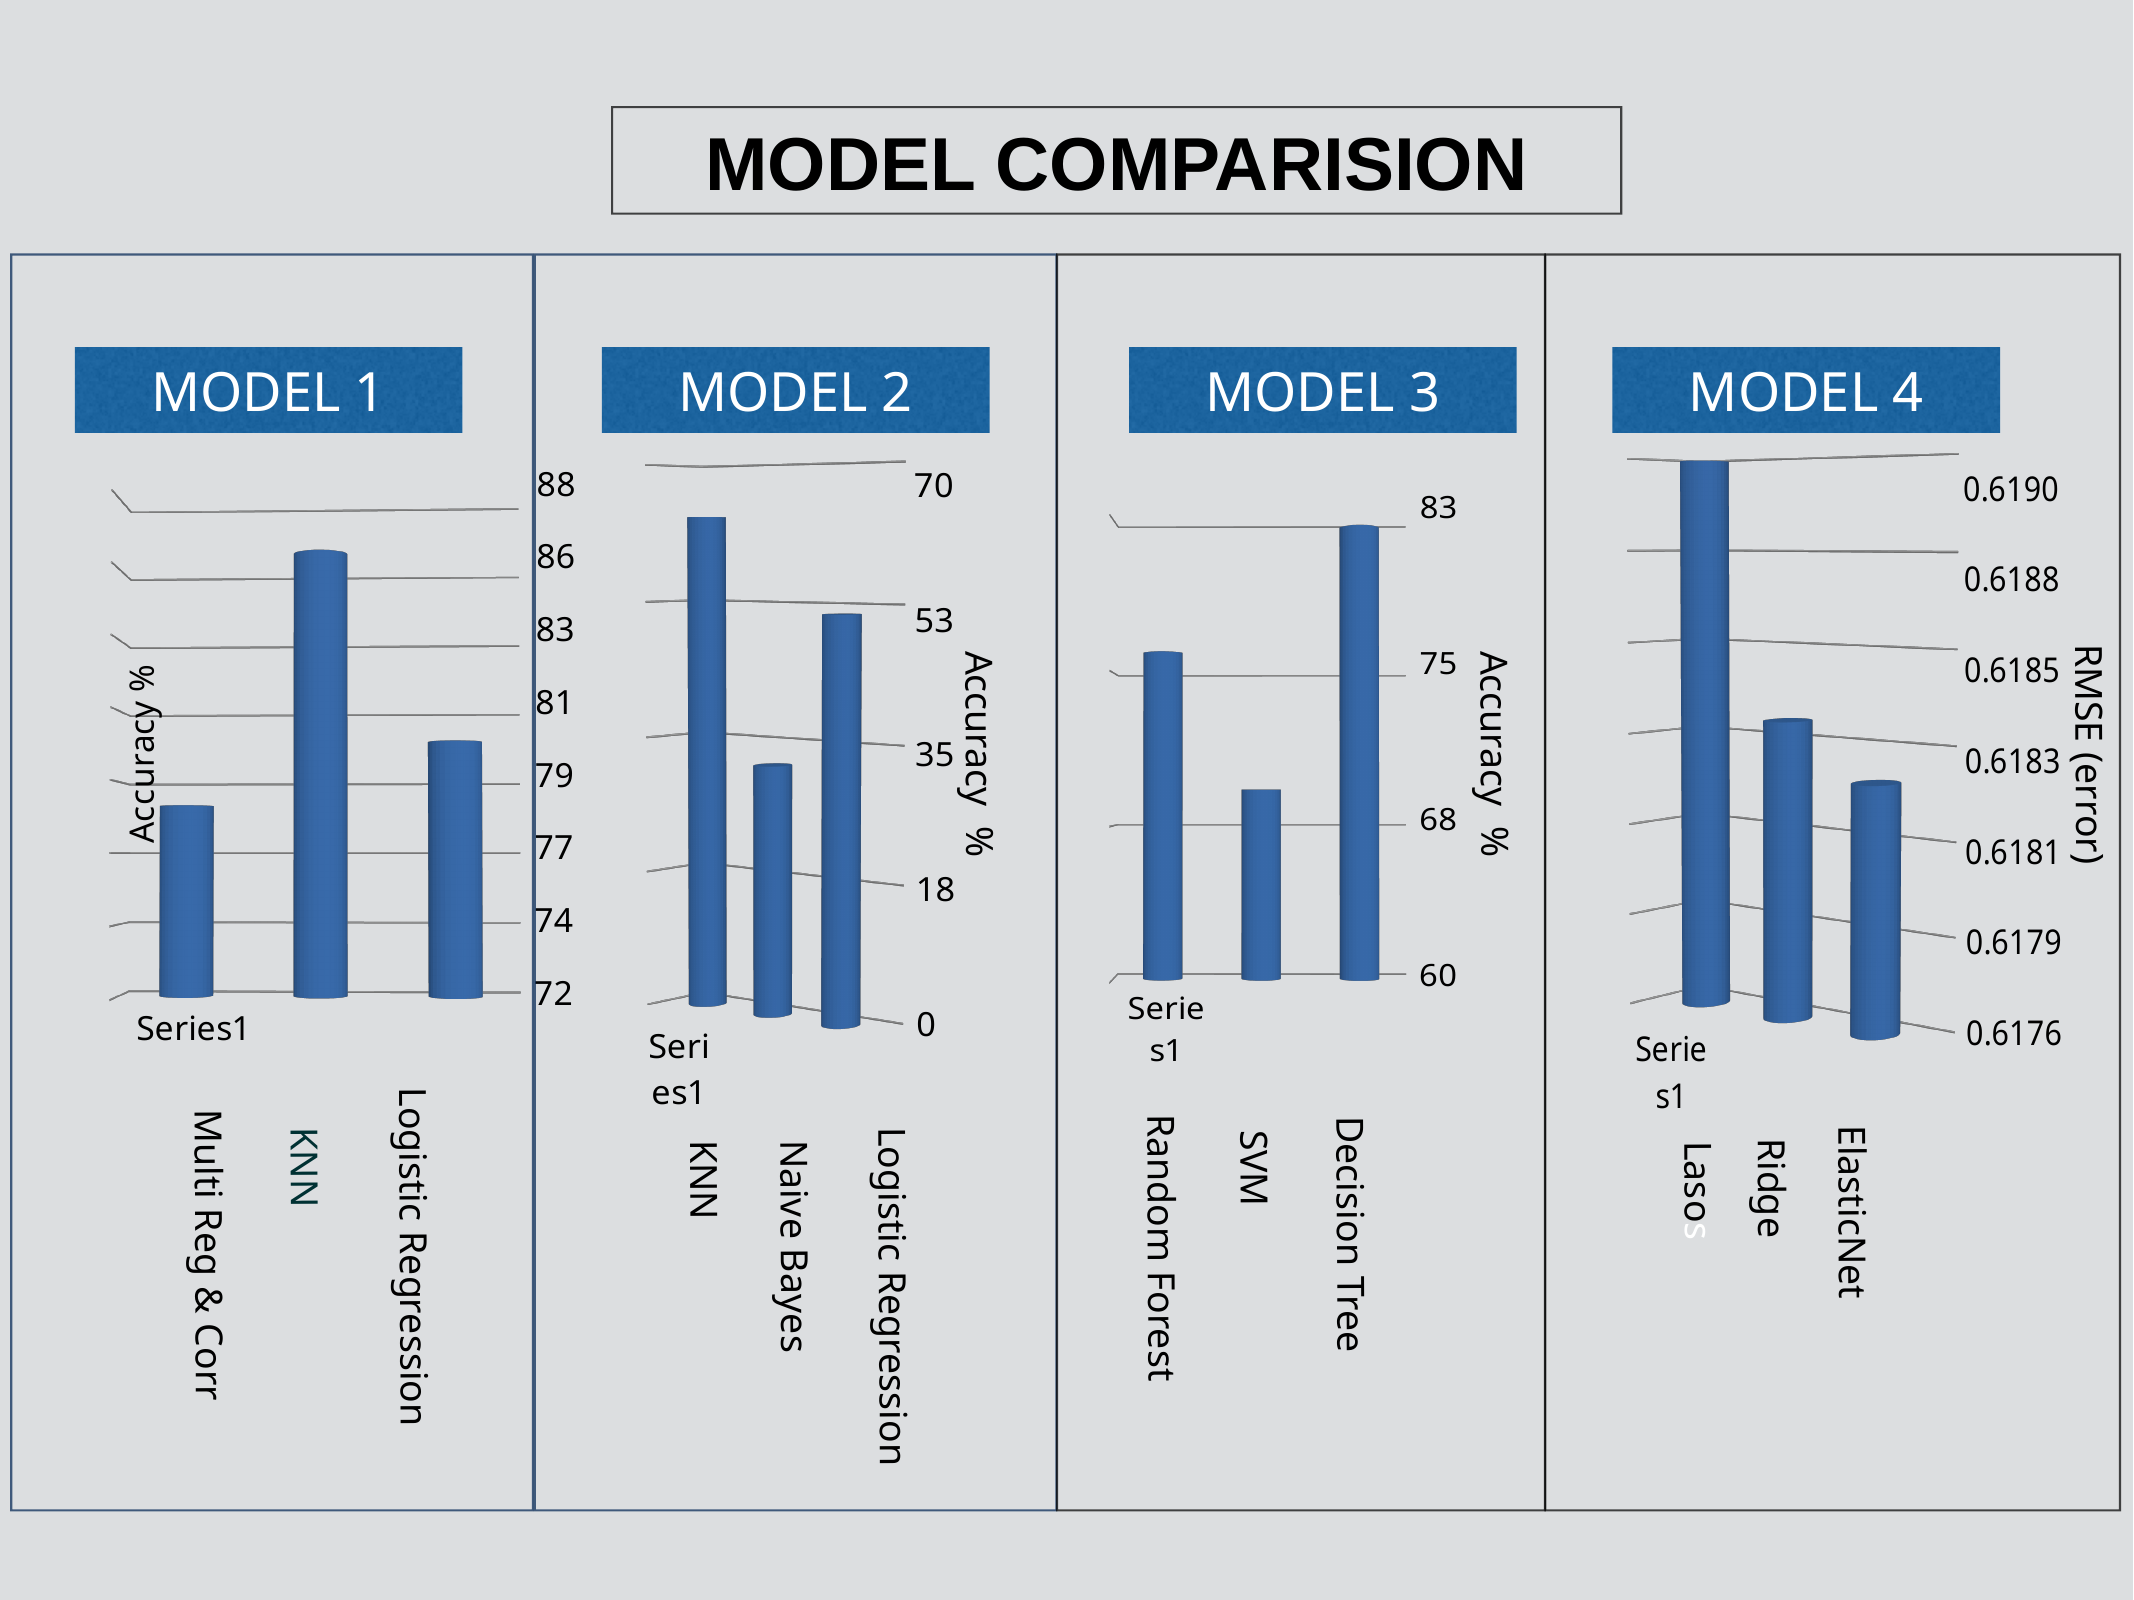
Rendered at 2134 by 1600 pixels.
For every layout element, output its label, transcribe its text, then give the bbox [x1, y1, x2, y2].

text_box MODEL COMPARISION [612, 107, 1622, 214]
chart [1108, 484, 1459, 1071]
chart [623, 455, 957, 1115]
text_box [11, 254, 533, 1511]
text_box [1057, 254, 1545, 1511]
chart [106, 459, 577, 1051]
text_box [534, 254, 1057, 1511]
text_box [1545, 254, 2121, 1511]
chart [1603, 447, 2071, 1119]
